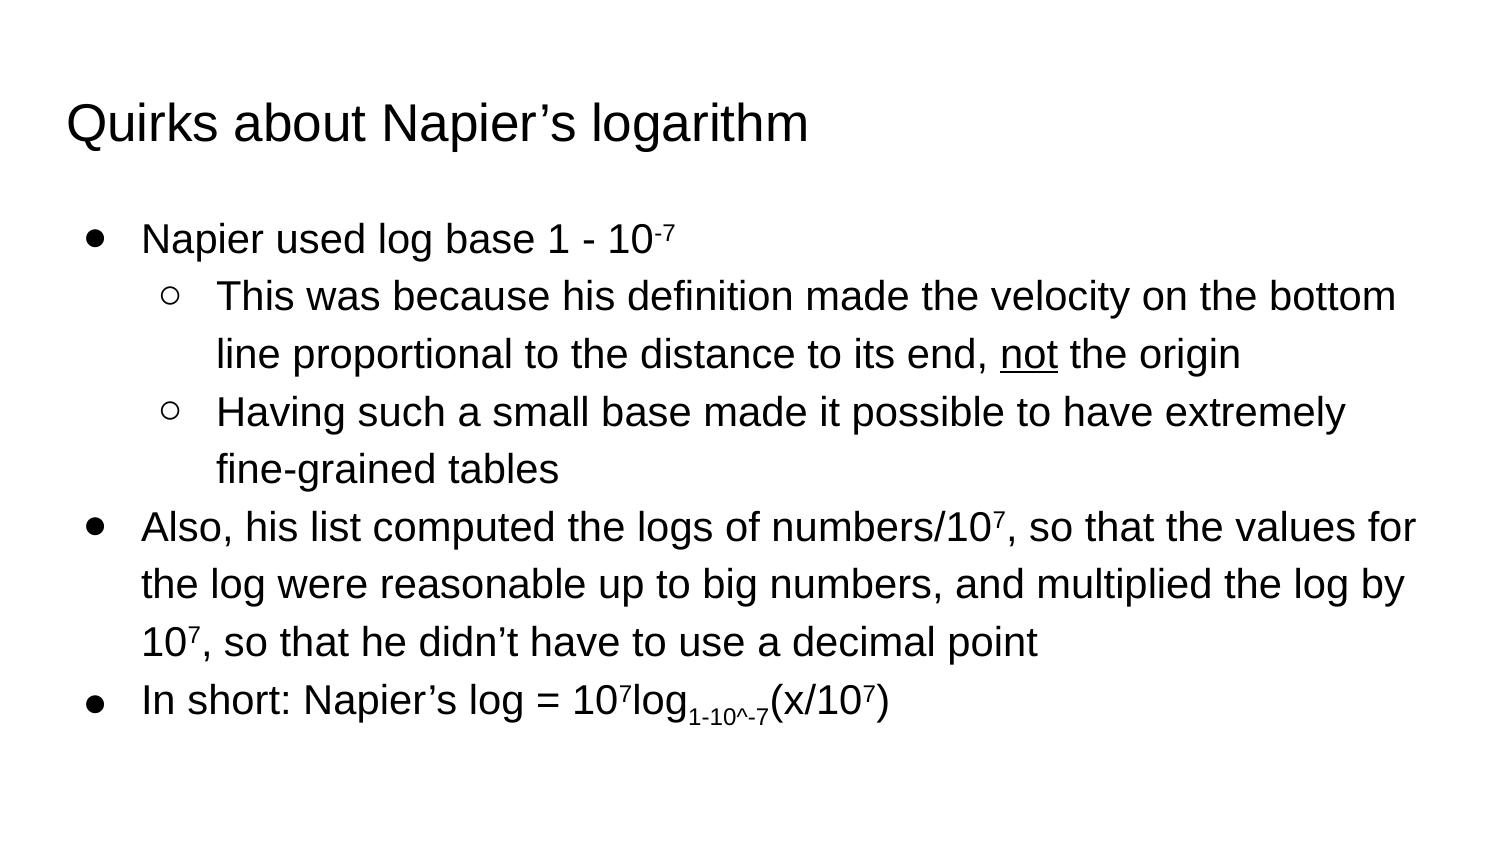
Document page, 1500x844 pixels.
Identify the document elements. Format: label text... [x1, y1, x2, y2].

list Napier used log base 1 - 10-7 This was because his definition made the velocity on the bottom line proportional to the distance to its end, not the origin Having such a small base made it possible to have extremely fine-grained tables Also, his list computed the logs of numbers/107, so that the values for the log were reasonable up to big numbers, and multiplied the log by 107, so that he didn’t have to use a decimal point In short: Napier’s log = 107log1-10^-7(x/107) [51, 189, 1449, 750]
title Quirks about Napier’s logarithm [51, 72, 1449, 167]
